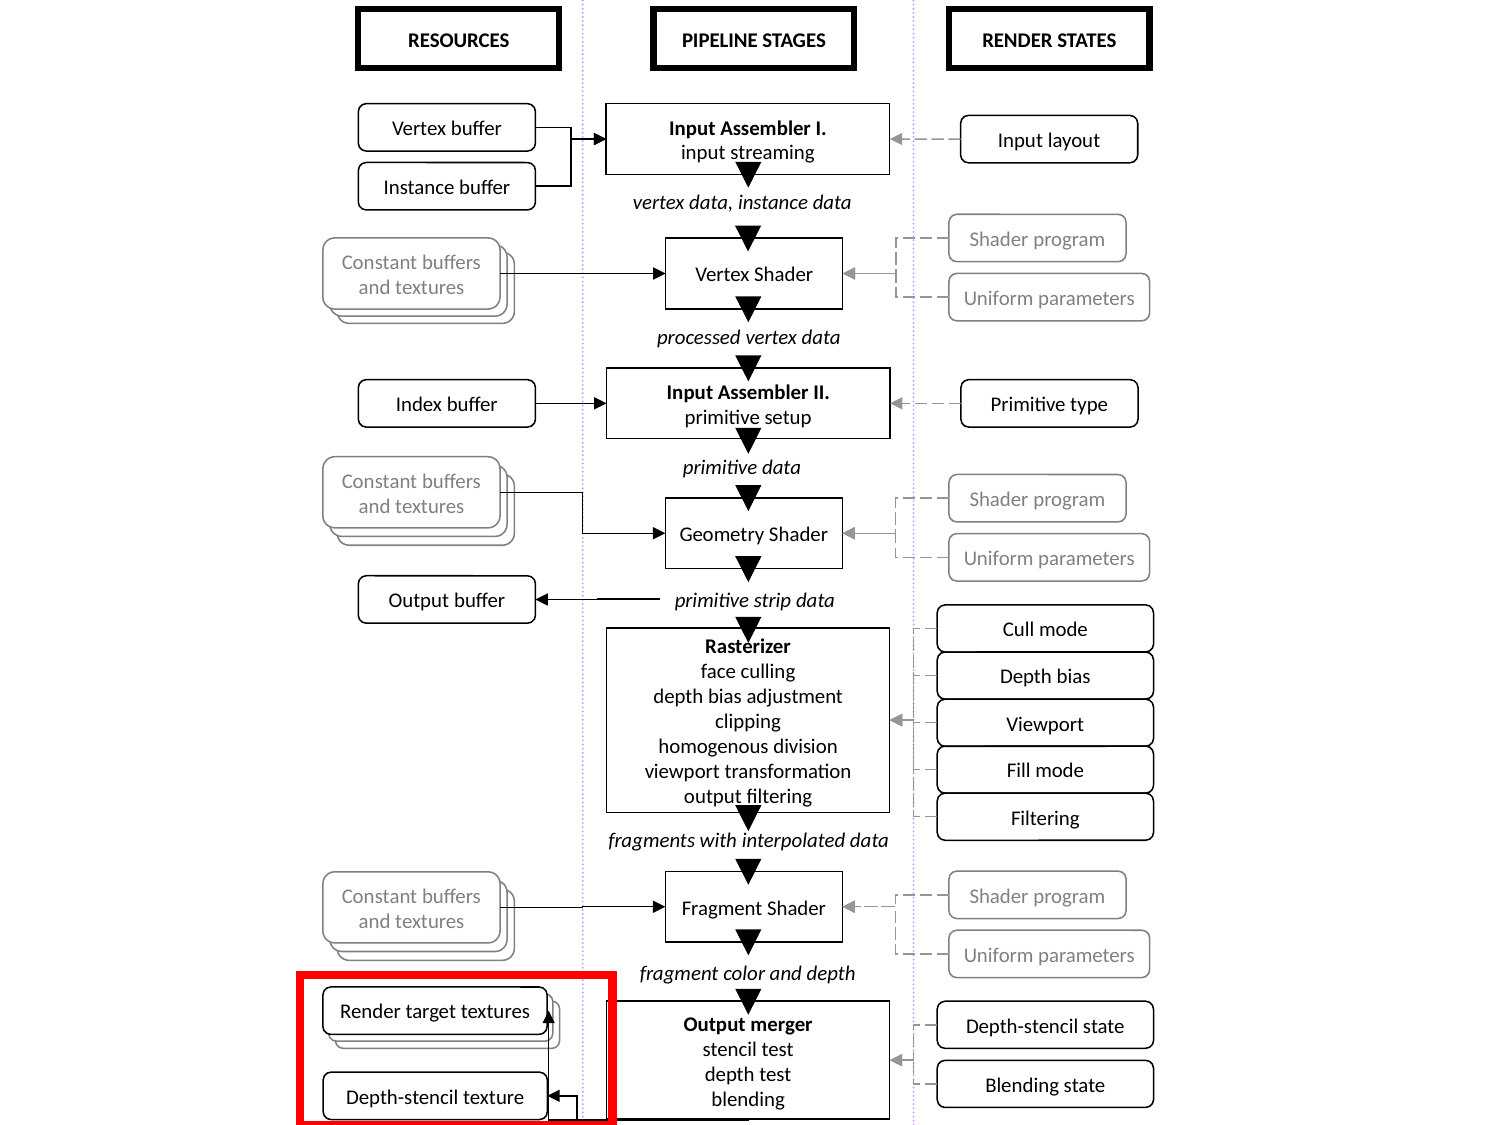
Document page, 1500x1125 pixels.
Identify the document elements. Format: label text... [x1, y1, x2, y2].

text_box Primitive type [960, 379, 1139, 428]
text_box Viewport [938, 699, 1154, 746]
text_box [889, 628, 938, 675]
text_box Uniform parameters [948, 930, 1150, 978]
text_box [636, 1007, 660, 1125]
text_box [842, 894, 949, 906]
text_box Shader program [948, 474, 1127, 522]
text_box [736, 930, 761, 954]
text_box [736, 989, 761, 1014]
text_box [338, 274, 515, 324]
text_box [842, 273, 949, 298]
text_box Shader program [948, 214, 1127, 262]
text_box Output merger stencil test depth test blending [703, 1001, 890, 1120]
text_box [736, 617, 761, 642]
text_box [299, 974, 594, 1125]
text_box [535, 138, 607, 187]
text_box Fill mode [938, 746, 1154, 794]
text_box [842, 498, 949, 533]
text_box vertex data, instance data [618, 181, 890, 222]
text_box RESOURCES [358, 9, 560, 69]
text_box fragments with interpolated data [593, 819, 904, 859]
text_box PIPELINE STAGES [653, 9, 855, 69]
text_box [500, 466, 508, 492]
text_box Filtering [937, 793, 1154, 841]
text_box [500, 881, 508, 906]
text_box processed vertex data [642, 316, 856, 356]
text_box RENDER STATES [948, 9, 1150, 69]
text_box Fragment Shader [665, 871, 843, 943]
text_box [736, 162, 761, 186]
text_box Vertex Shader [665, 237, 843, 309]
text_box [842, 237, 949, 273]
text_box [507, 253, 515, 273]
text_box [499, 492, 666, 534]
text_box Output buffer [358, 575, 536, 624]
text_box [842, 906, 949, 954]
text_box [337, 908, 515, 961]
text_box [330, 274, 508, 317]
text_box fragment color and depth [625, 952, 871, 993]
text_box [330, 908, 508, 952]
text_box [889, 770, 938, 817]
text_box Rasterizer face culling depth bias adjustment clipping homogenous division viewport transformation output filtering [606, 627, 890, 813]
text_box Instance buffer [358, 162, 536, 210]
text_box Shader program [948, 871, 1127, 919]
text_box [500, 246, 508, 273]
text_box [889, 675, 938, 720]
text_box Index buffer [358, 379, 536, 428]
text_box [535, 127, 607, 138]
text_box [736, 557, 761, 581]
text_box Uniform parameters [948, 273, 1150, 321]
text_box [736, 226, 760, 250]
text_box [842, 533, 949, 558]
text_box [736, 428, 761, 453]
text_box Cull mode [937, 604, 1154, 652]
text_box Input Assembler I. input streaming [606, 103, 890, 175]
text_box Constant buffers and textures [322, 237, 501, 310]
text_box Input layout [960, 115, 1138, 163]
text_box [889, 1060, 938, 1085]
text_box [330, 523, 503, 537]
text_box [594, 965, 703, 1125]
text_box Geometry Shader [665, 497, 843, 569]
text_box [507, 475, 515, 492]
text_box Depth-stencil state [937, 1001, 1154, 1049]
text_box primitive strip data [660, 579, 850, 619]
text_box Input Assembler II. primitive setup [606, 367, 890, 439]
text_box Vertex buffer [358, 103, 536, 152]
text_box [736, 356, 761, 380]
text_box [736, 859, 761, 884]
text_box [736, 297, 761, 321]
text_box Blending state [937, 1060, 1154, 1108]
text_box Constant buffers and textures [322, 871, 501, 943]
text_box primitive data [668, 446, 817, 486]
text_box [889, 720, 938, 770]
text_box [337, 534, 515, 546]
text_box [736, 485, 761, 510]
text_box [736, 805, 761, 830]
text_box Constant buffers and textures [322, 456, 501, 528]
text_box [507, 890, 515, 906]
text_box Uniform parameters [948, 533, 1150, 582]
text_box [889, 1024, 938, 1060]
text_box Depth bias [938, 652, 1154, 700]
